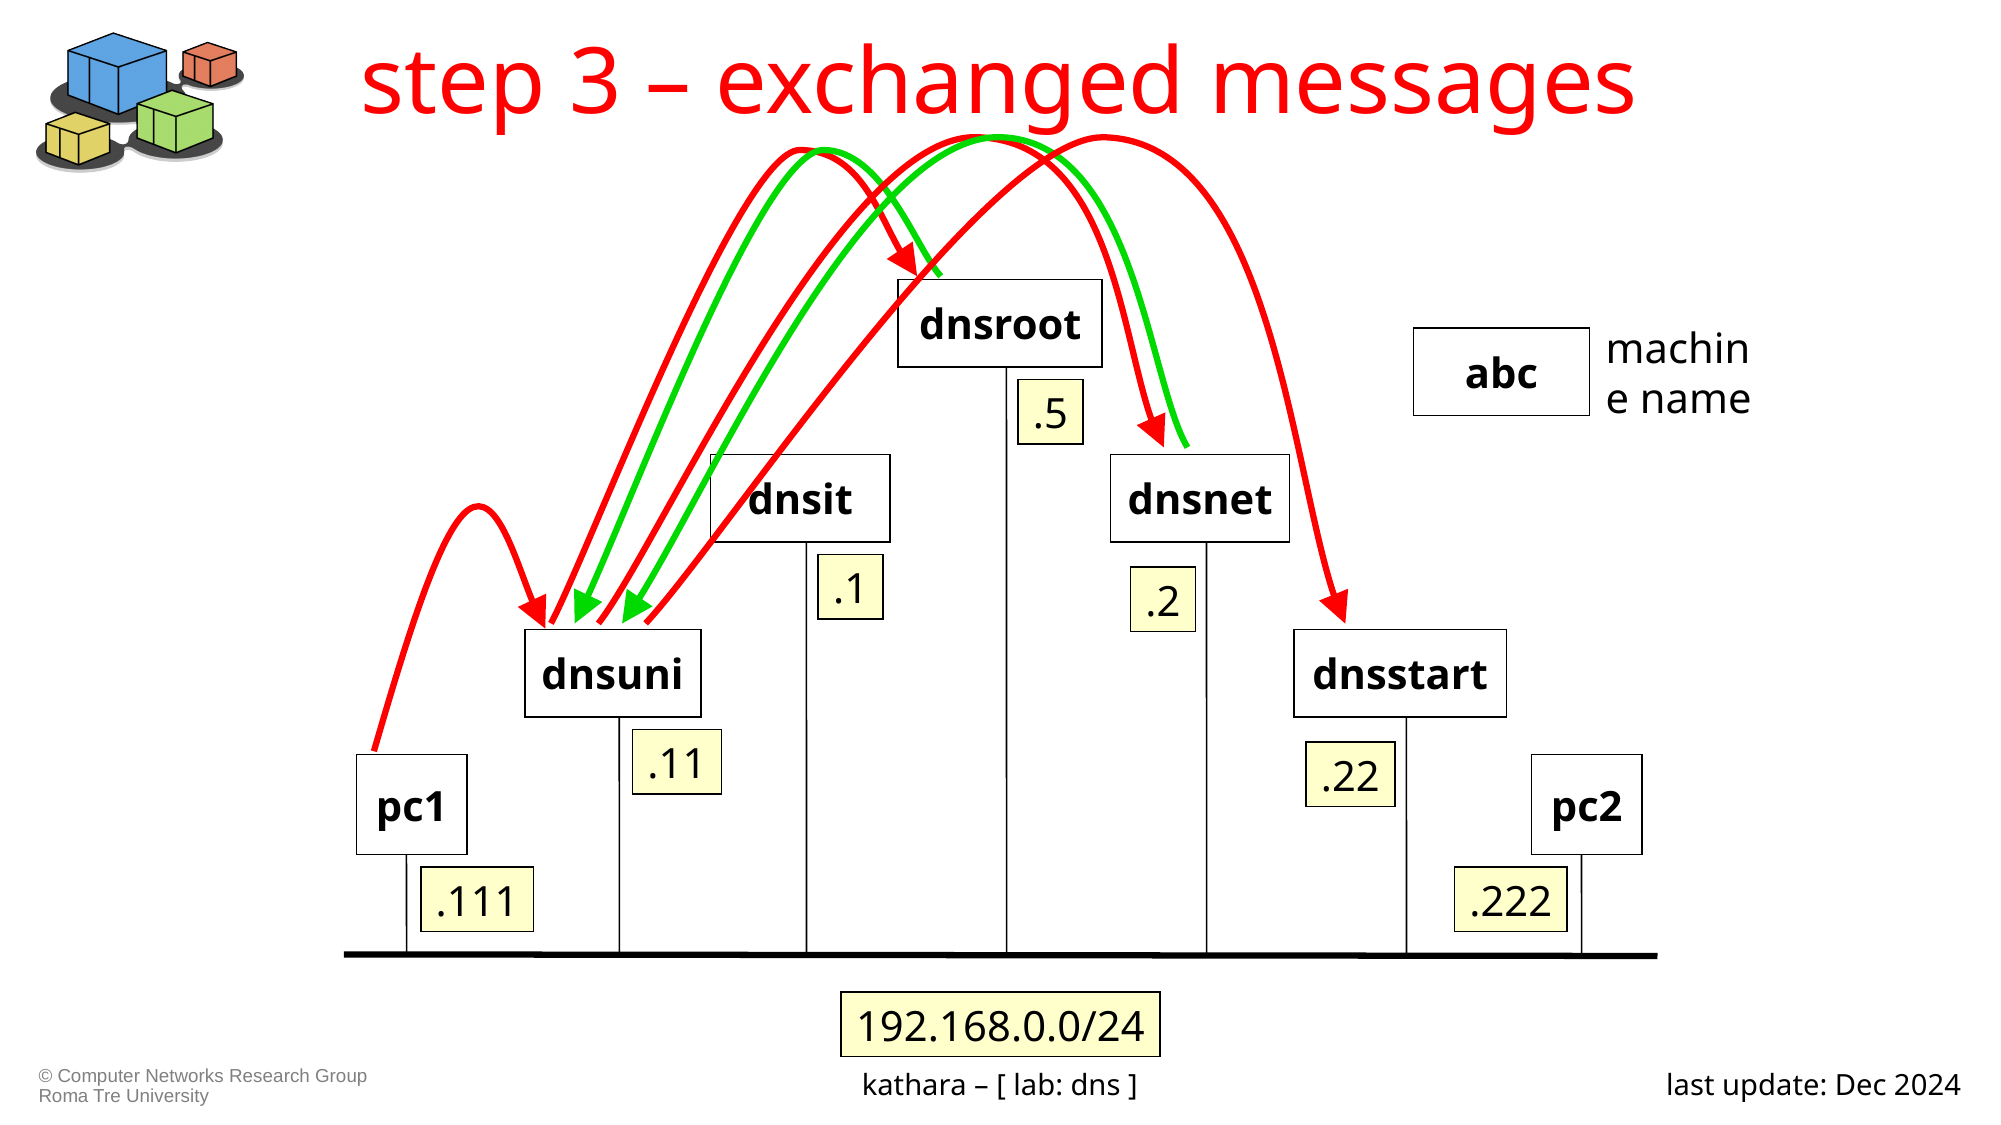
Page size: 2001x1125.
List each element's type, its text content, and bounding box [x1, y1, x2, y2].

text_box .111 [420, 866, 534, 932]
text_box [373, 506, 546, 752]
text_box pc1 [356, 754, 468, 855]
text_box [622, 137, 1053, 624]
text_box machine name [1590, 314, 1780, 430]
text_box 192.168.0.0/24 [841, 991, 1160, 1057]
text_box [550, 149, 814, 624]
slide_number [1519, 1058, 1977, 1114]
text_box [598, 137, 986, 624]
text_box .22 [1306, 741, 1395, 807]
text_box dnsuni [524, 629, 701, 717]
text_box [645, 137, 1347, 624]
text_box .2 [1130, 624, 1196, 632]
text_box pc2 [1531, 754, 1643, 855]
text_box .11 [632, 729, 722, 795]
text_box dnsstart [1293, 629, 1507, 717]
footer kathara – [ lab: dns ] [511, 1058, 1489, 1114]
text_box [574, 149, 883, 624]
picture [36, 32, 244, 173]
text_box abc [1413, 328, 1590, 416]
title step 3 – exchanged messages [268, 7, 1732, 147]
text_box .222 [1454, 866, 1568, 932]
